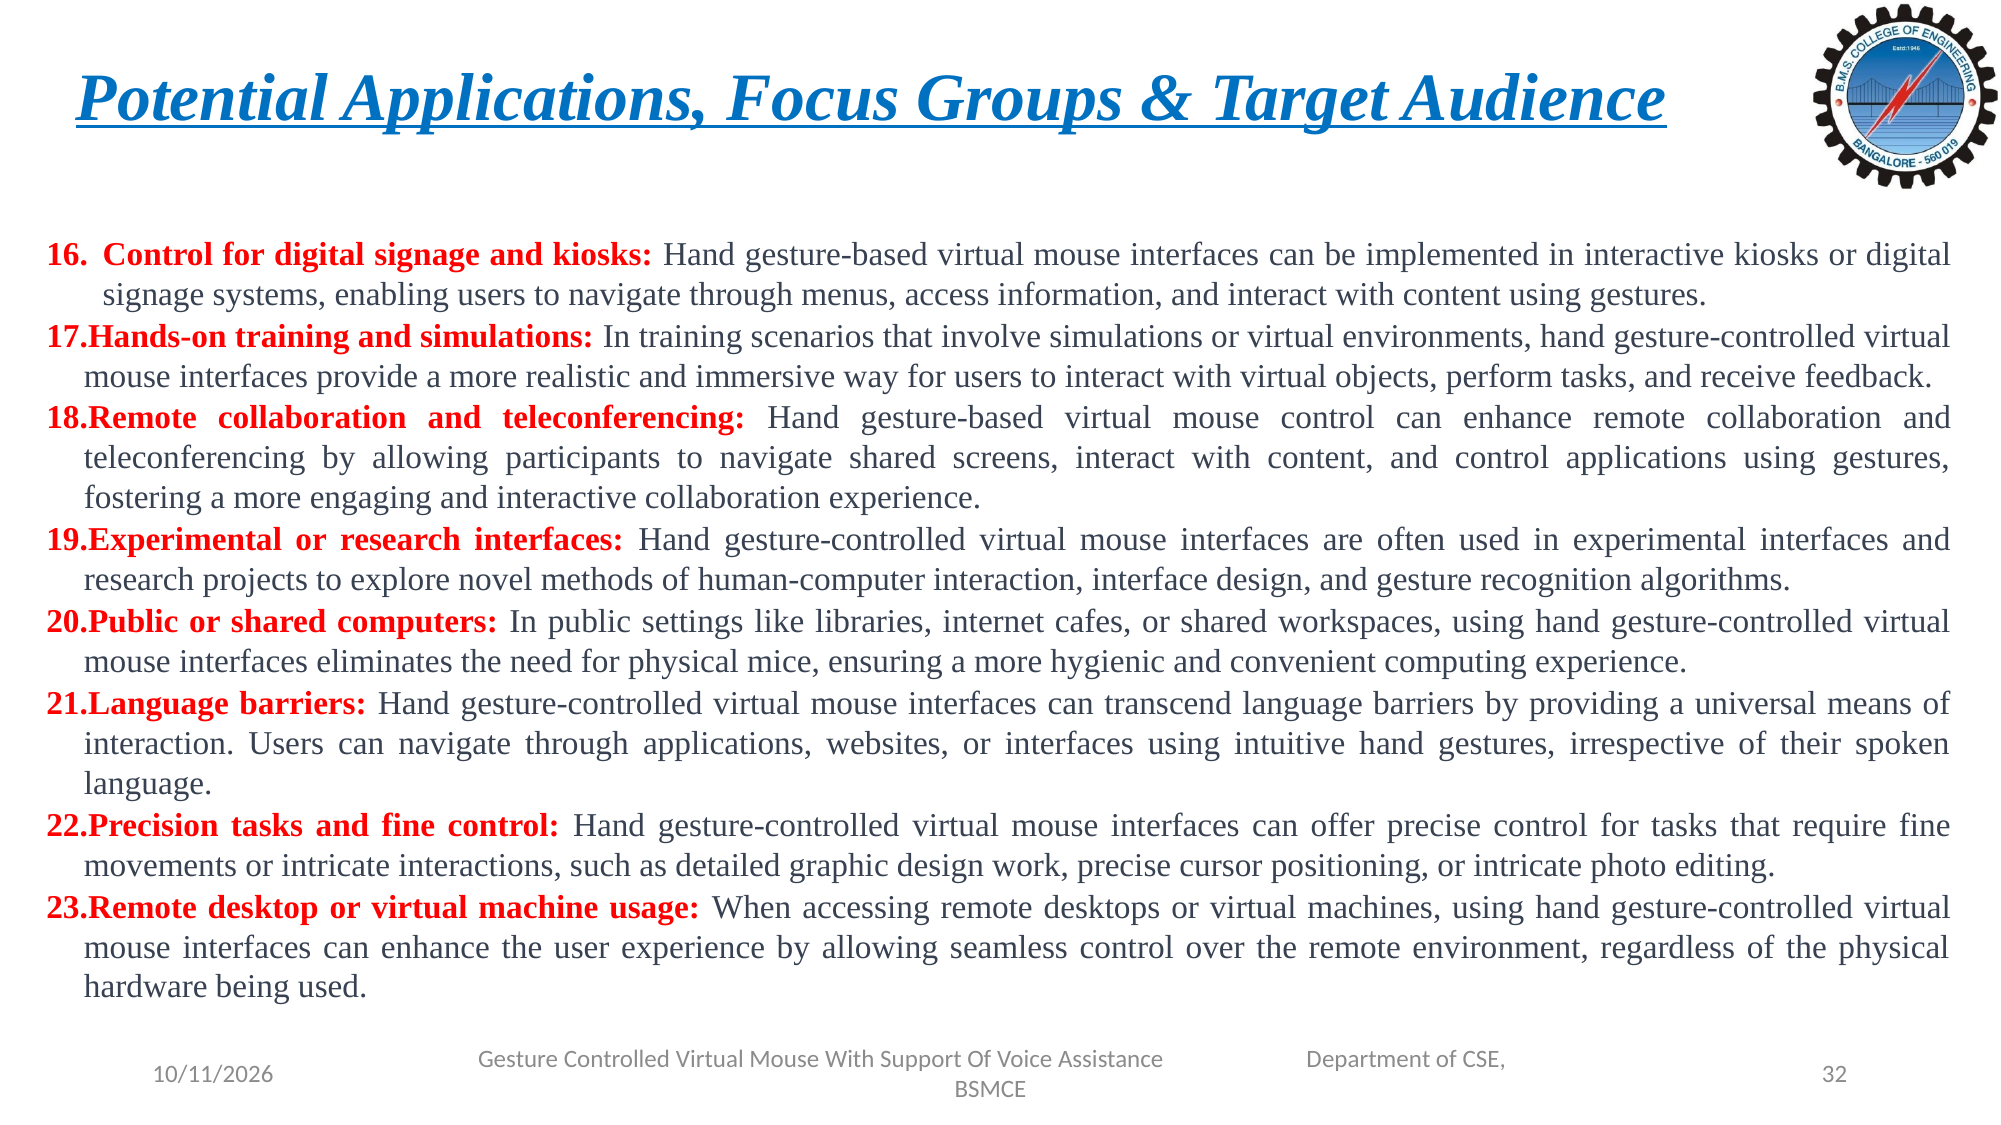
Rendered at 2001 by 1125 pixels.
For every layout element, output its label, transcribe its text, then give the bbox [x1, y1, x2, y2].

footer Gesture Controlled Virtual Mouse With Support Of Voice Assistance Department of CSE, BSMCE [588, 1042, 1412, 1103]
picture [1809, 3, 2000, 191]
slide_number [137, 1042, 588, 1103]
title Potential Applications, Focus Groups & Target Audience [60, 23, 1733, 175]
slide_number 32 [1412, 1042, 1863, 1103]
list Control for digital signage and kiosks: Hand gesture-based virtual mouse interfaces can be implemented in interactive kiosks or digital signage systems, enabling users to navigate through menus, access information, and interact with content using gestures. Hands-on training and simulations: In training scenarios that involve simulations or virtual environments, hand gesture-controlled virtual mouse interfaces provide a more realistic and immersive way for users to interact with virtual objects, perform tasks, and receive feedback. Remote collaboration and teleconferencing: Hand gesture-based virtual mouse control can enhance remote collaboration and teleconferencing by allowing participants to navigate shared screens, interact with content, and control applications using gestures, fostering a more engaging and interactive collaboration experience. Experimental or research interfaces: Hand gesture-controlled virtual mouse interfaces are often used in experimental interfaces and research projects to explore novel methods of human-computer interaction, interface design, and gesture recognition algorithms. Public or shared computers: In public settings like libraries, internet cafes, or shared workspaces, using hand gesture-controlled virtual mouse interfaces eliminates the need for physical mice, ensuring a more hygienic and convenient computing experience. Language barriers: Hand gesture-controlled virtual mouse interfaces can transcend language barriers by providing a universal means of interaction. Users can navigate through applications, websites, or interfaces using intuitive hand gestures, irrespective of their spoken language. Precision tasks and fine control: Hand gesture-controlled virtual mouse interfaces can offer precise control for tasks that require fine movements or intricate interactions, such as detailed graphic design work, precise cursor positioning, or intricate photo editing. Remote desktop or virtual machine usage: When accessing remote desktops or virtual machines, using hand gesture-controlled virtual mouse interfaces can enhance the user experience by allowing seamless control over the remote environment, regardless of the physical hardware being used. [31, 224, 1969, 1060]
